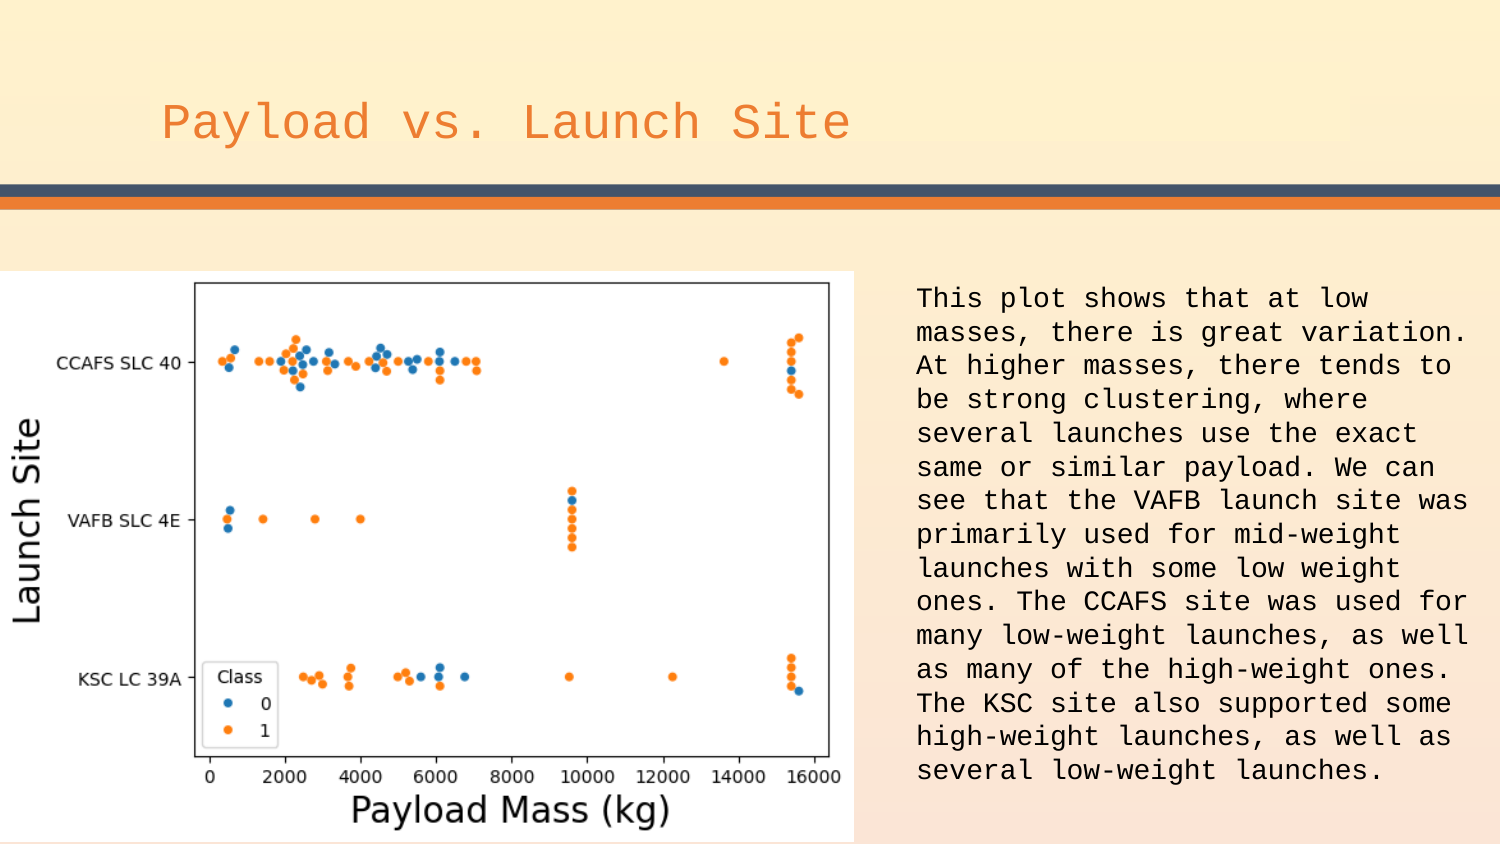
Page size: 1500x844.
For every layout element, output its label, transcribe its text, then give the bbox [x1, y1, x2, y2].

text_box [0, 196, 1500, 210]
text_box [0, 183, 1500, 196]
text_box This plot shows that at low masses, there is great variation. At higher masses, there tends to be strong clustering, where several launches use the exact same or similar payload. We can see that the VAFB launch site was primarily used for mid-weight launches with some low weight ones. The CCAFS site was used for many low-weight launches, as well as many of the high-weight ones. The KSC site also supported some high-weight launches, as well as several low-weight launches. [901, 271, 1500, 793]
text_box Payload vs. Launch Site [149, 62, 1350, 183]
picture [0, 271, 854, 842]
